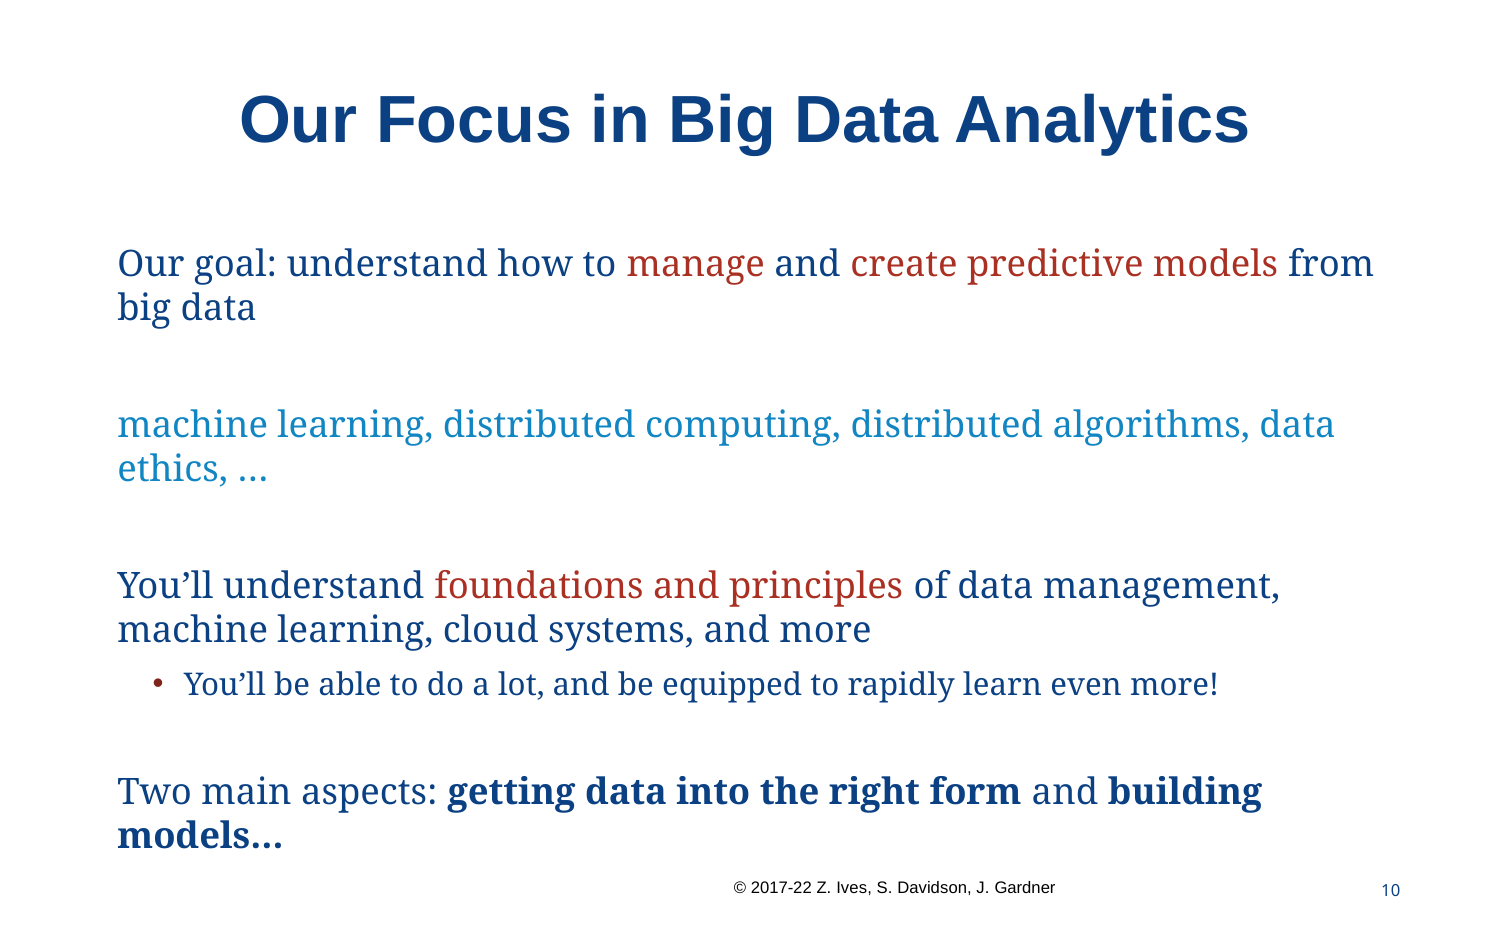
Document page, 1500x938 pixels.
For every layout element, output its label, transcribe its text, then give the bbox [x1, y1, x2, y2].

slide_number 10 [1347, 866, 1416, 917]
title Our Focus in Big Data Analytics [75, 26, 1416, 205]
list Our goal: understand how to manage and create predictive models from big data machine learning, distributed computing, distributed algorithms, data ethics, … You’ll understand foundations and principles of data management, machine learning, cloud systems, and more You’ll be able to do a lot, and be equipped to rapidly learn even more! Two main aspects: getting data into the right form and building models… [75, 239, 1416, 857]
